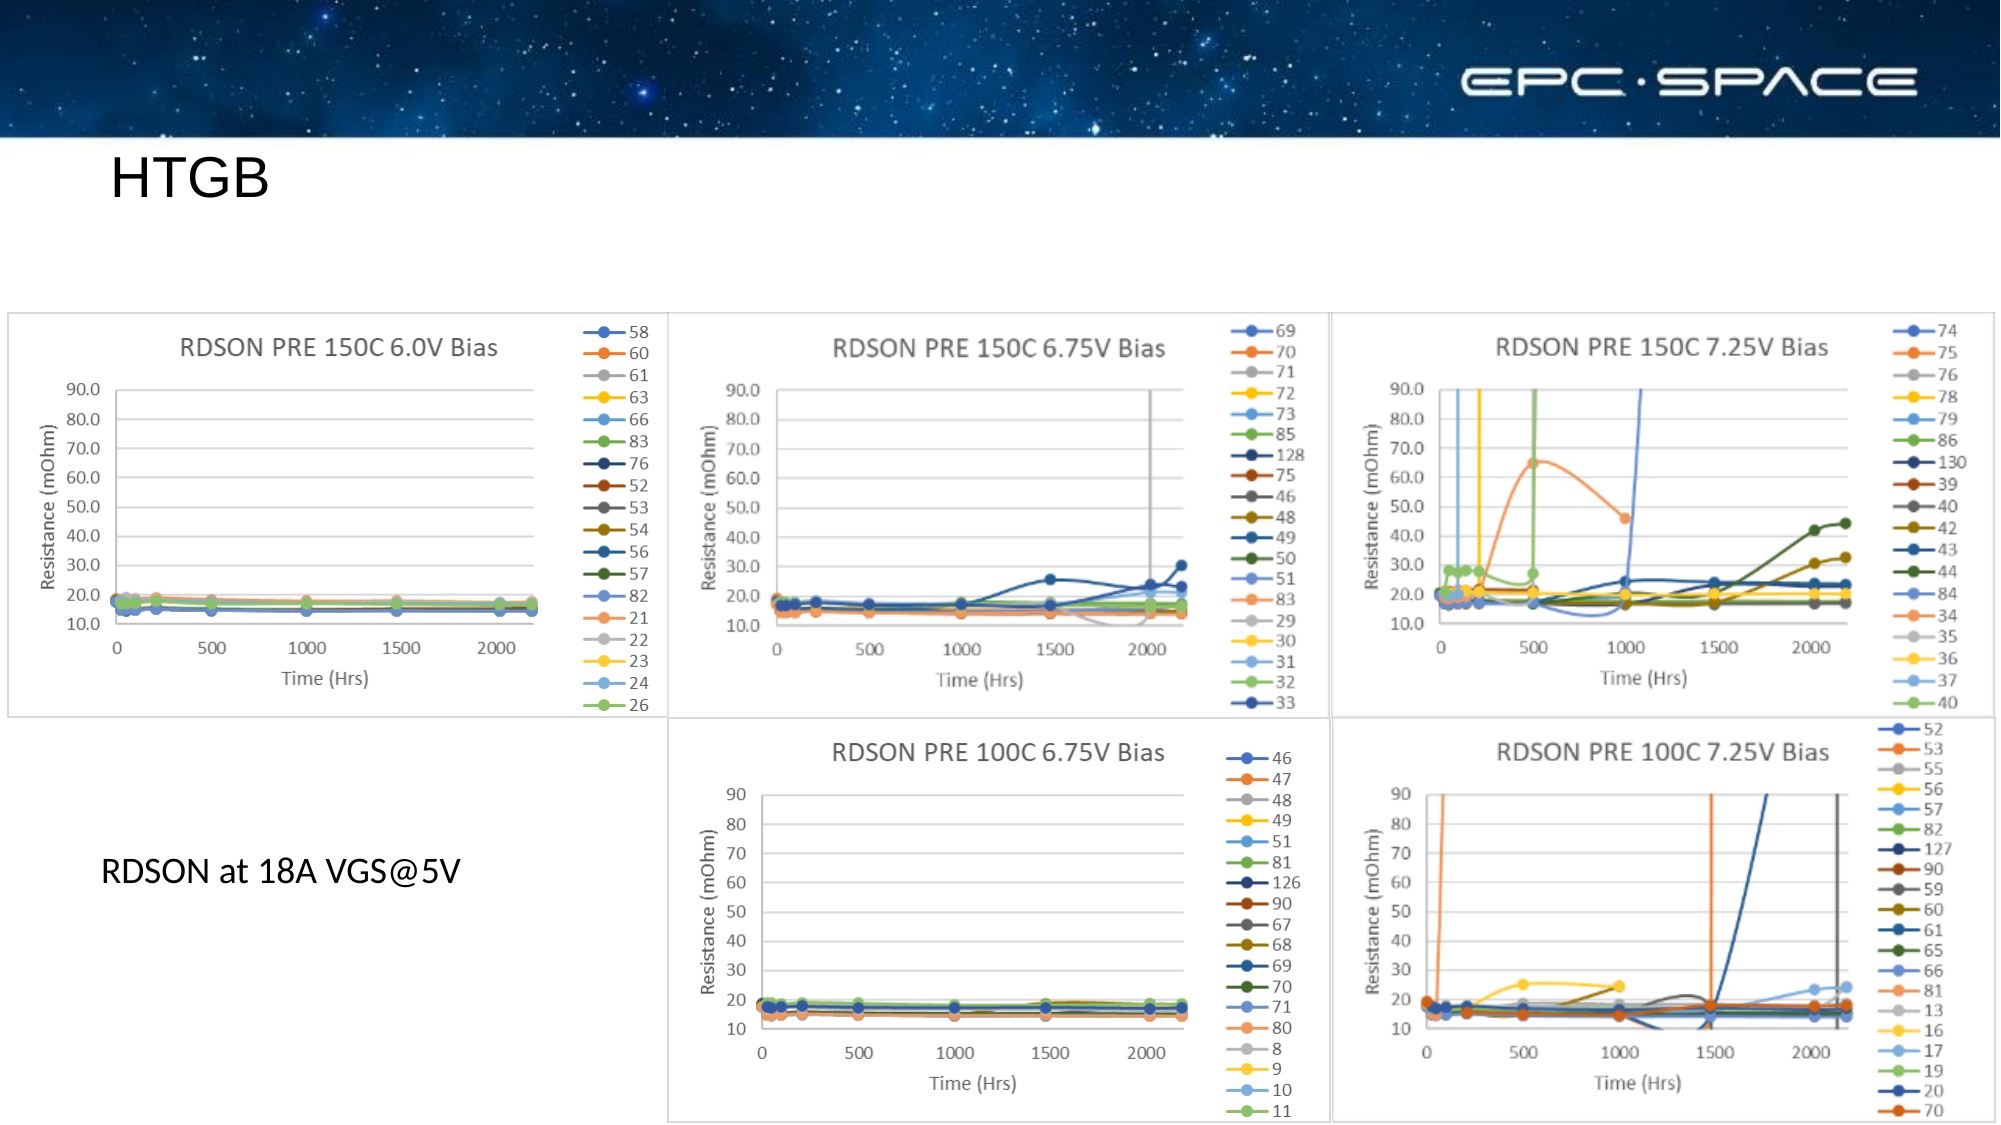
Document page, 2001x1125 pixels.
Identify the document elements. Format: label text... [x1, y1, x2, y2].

title HTGB [95, 140, 1905, 219]
picture [0, 0, 2000, 1125]
text_box RDSON at 18A VGS@5V [86, 838, 477, 899]
